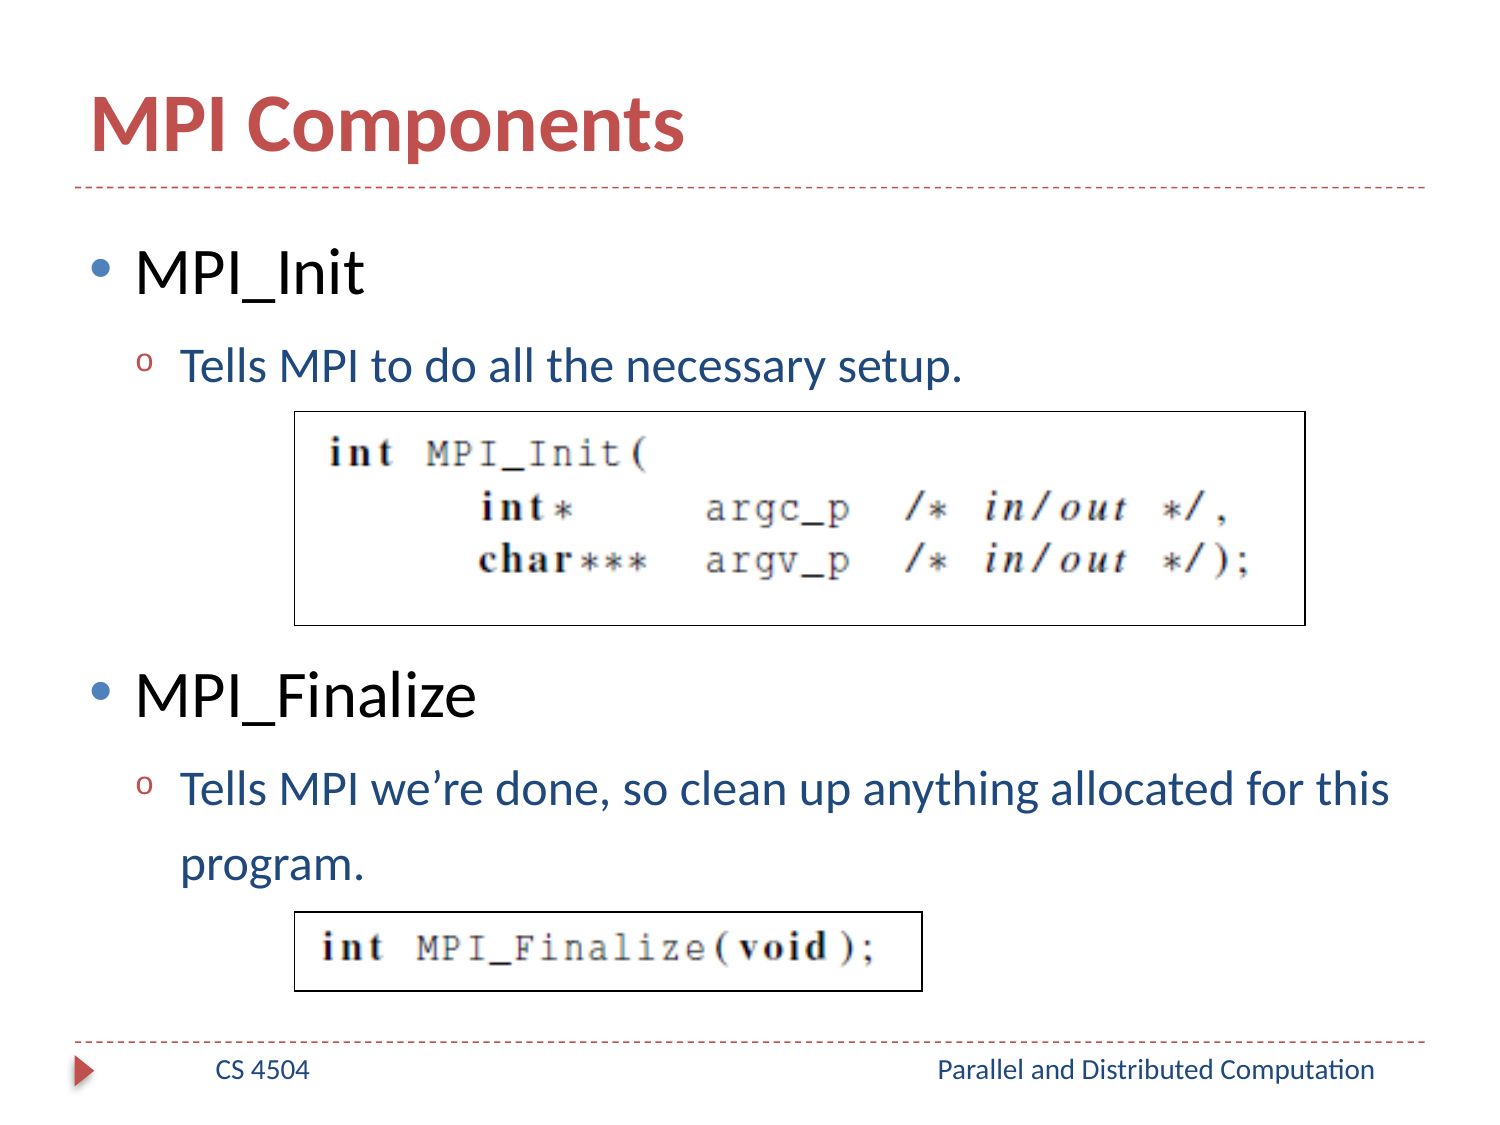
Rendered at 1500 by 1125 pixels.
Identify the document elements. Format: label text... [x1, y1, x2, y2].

title MPI Components [75, 12, 1425, 175]
slide_number CS 4504 [100, 1042, 426, 1103]
slide_number Parallel and Distributed Computation [887, 1042, 1426, 1103]
list MPI_Init Tells MPI to do all the necessary setup. MPI_Finalize Tells MPI we’re done, so clean up anything allocated for this program. [75, 200, 1425, 938]
picture [295, 412, 1305, 626]
picture [295, 912, 922, 991]
